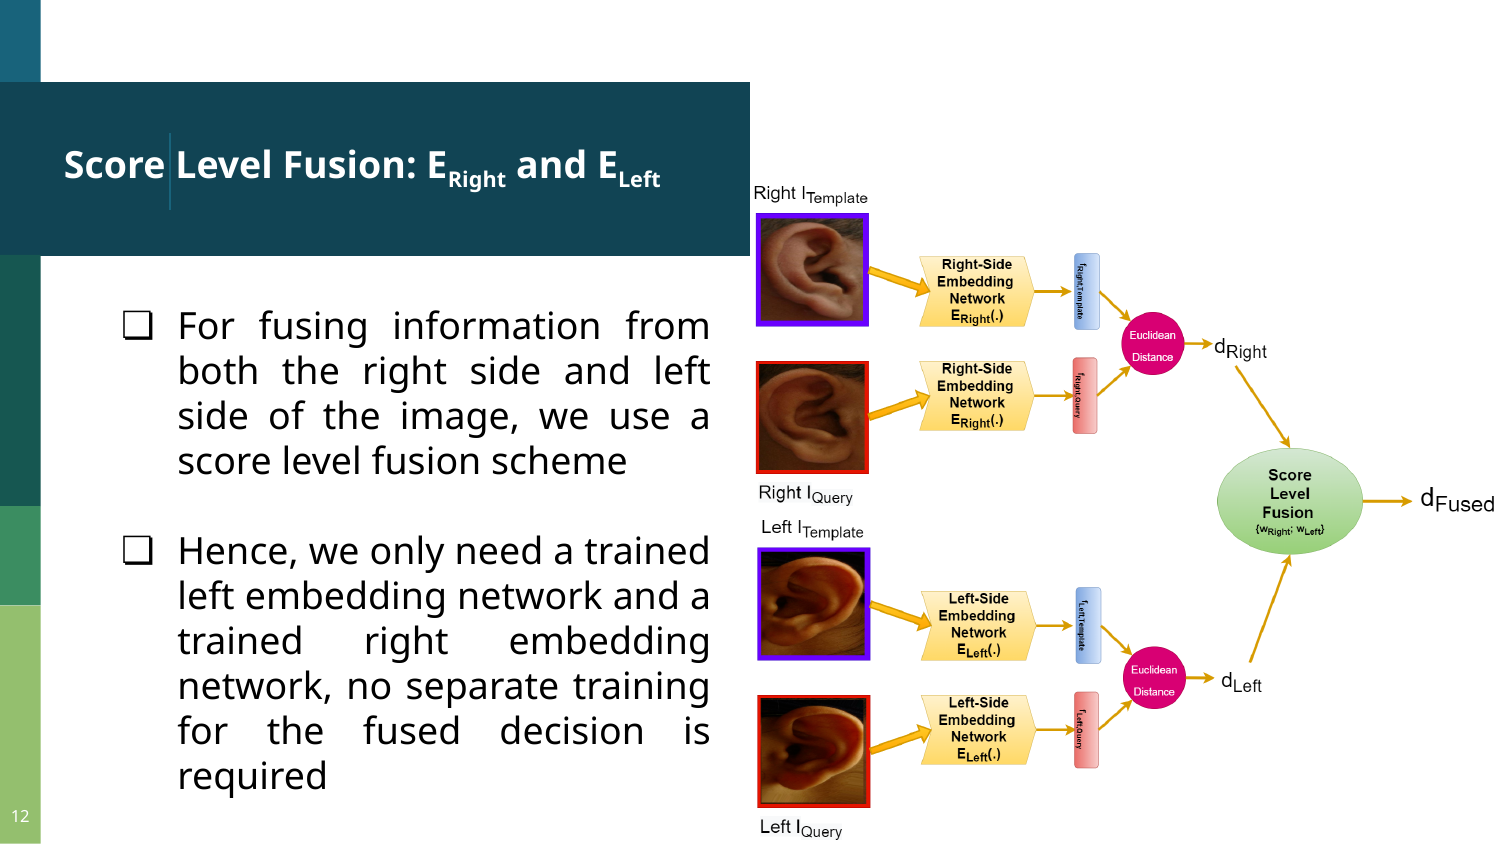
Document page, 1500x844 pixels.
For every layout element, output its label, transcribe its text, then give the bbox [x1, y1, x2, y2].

text_box For fusing information from both the right side and left side of the image, we use a score level fusion scheme Hence, we only need a trained left embedding network and a trained right embedding network, no separate training for the fused decision is required [87, 287, 727, 813]
picture [753, 181, 1500, 844]
title Score Level Fusion: ERight and ELeft [48, 82, 746, 251]
slide_number ‹#› [0, 790, 49, 844]
